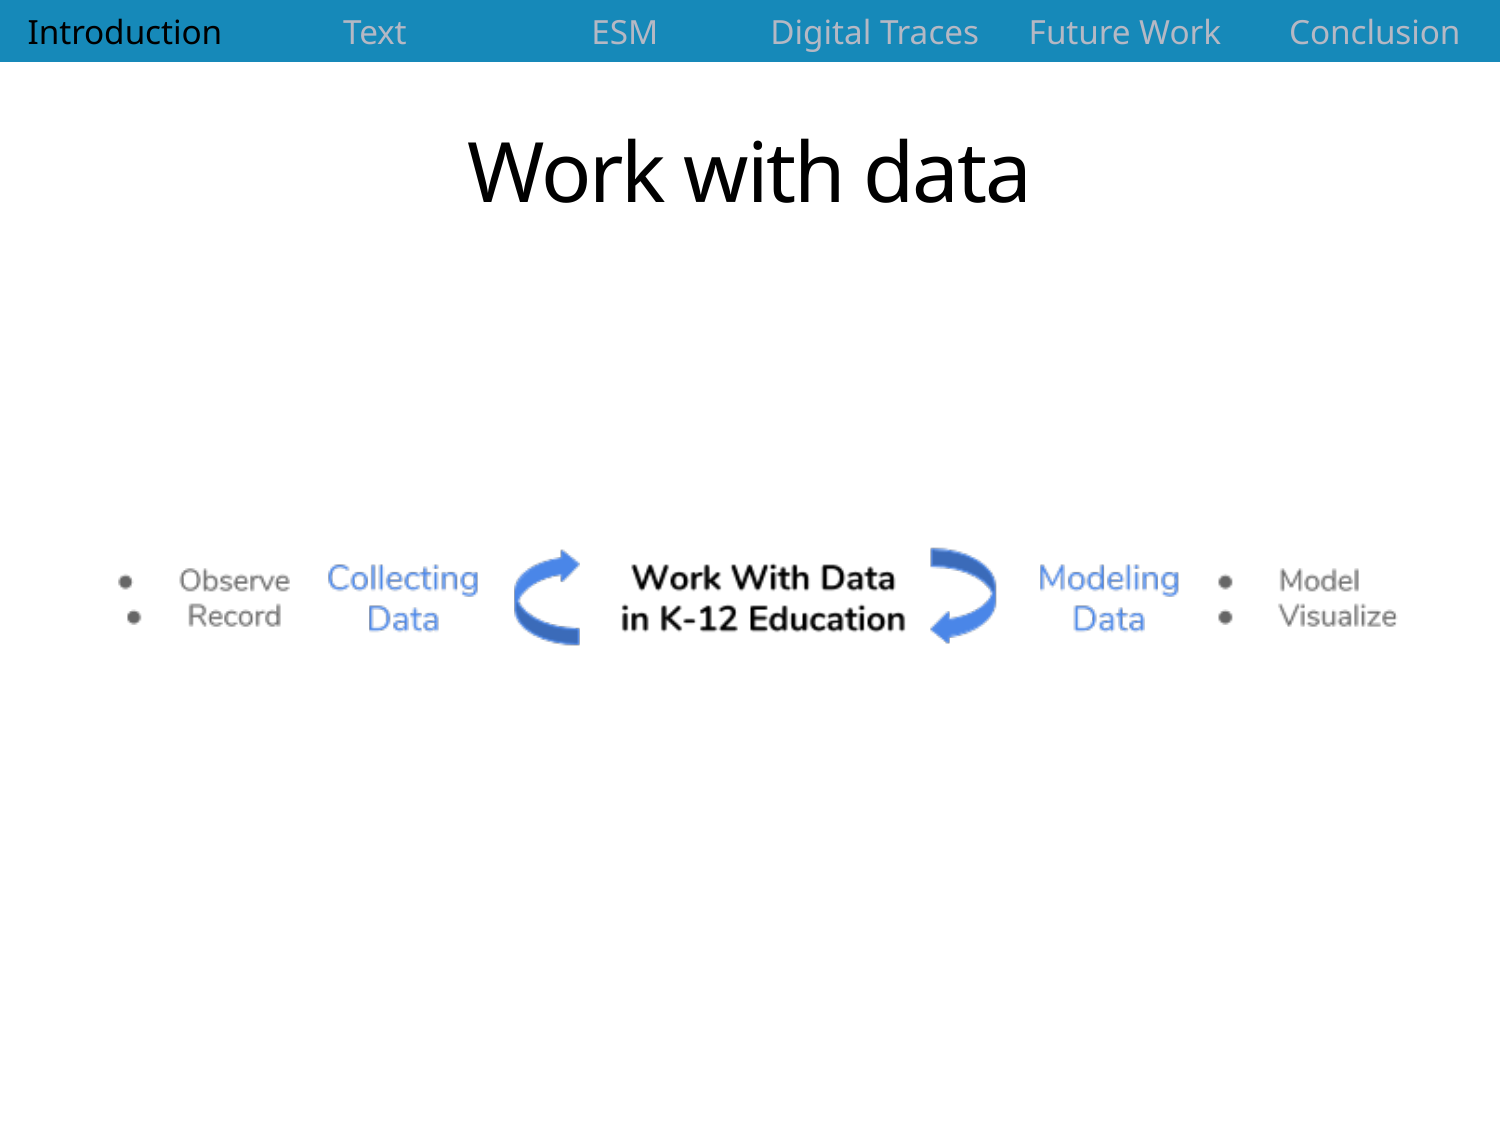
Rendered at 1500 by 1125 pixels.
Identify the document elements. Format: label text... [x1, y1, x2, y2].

table_header Digital Traces [750, 0, 1000, 62]
table_header Introduction [0, 0, 250, 62]
table_header Future Work [1000, 0, 1250, 62]
table_header ESM [500, 0, 750, 62]
title Work with data [75, 87, 1425, 250]
table_header Conclusion [1250, 0, 1500, 62]
table_header Text [250, 0, 500, 62]
picture [0, 286, 1500, 921]
